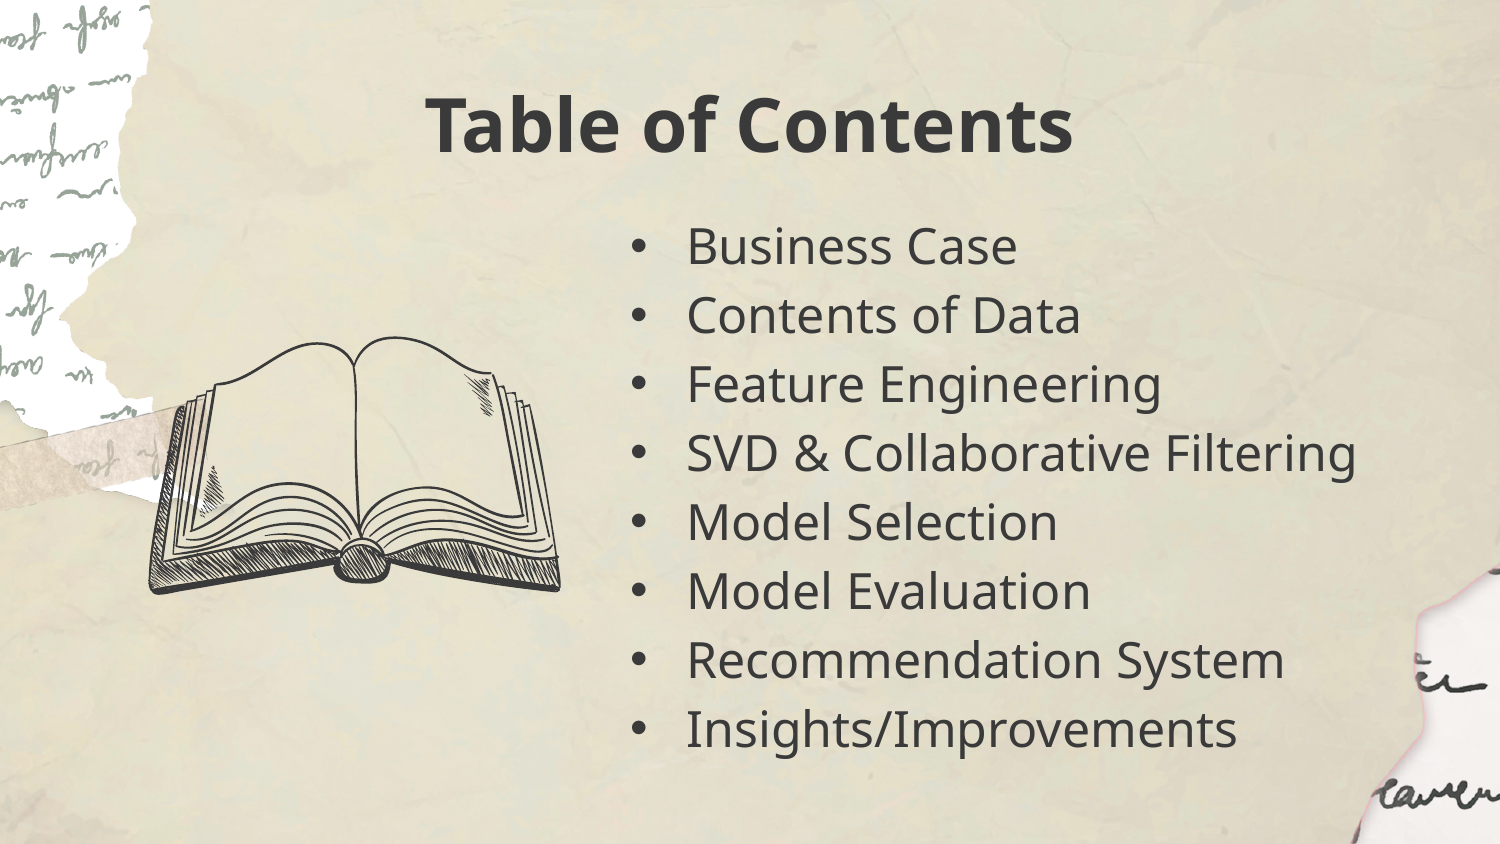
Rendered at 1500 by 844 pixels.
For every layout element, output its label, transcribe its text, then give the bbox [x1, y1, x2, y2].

subtitle Business Case Contents of Data Feature Engineering SVD & Collaborative Filtering Model Selection Model Evaluation Recommendation System Insights/Improvements [614, 190, 1402, 785]
title Table of Contents [207, 62, 1383, 157]
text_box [147, 336, 562, 595]
picture [0, 0, 1500, 844]
